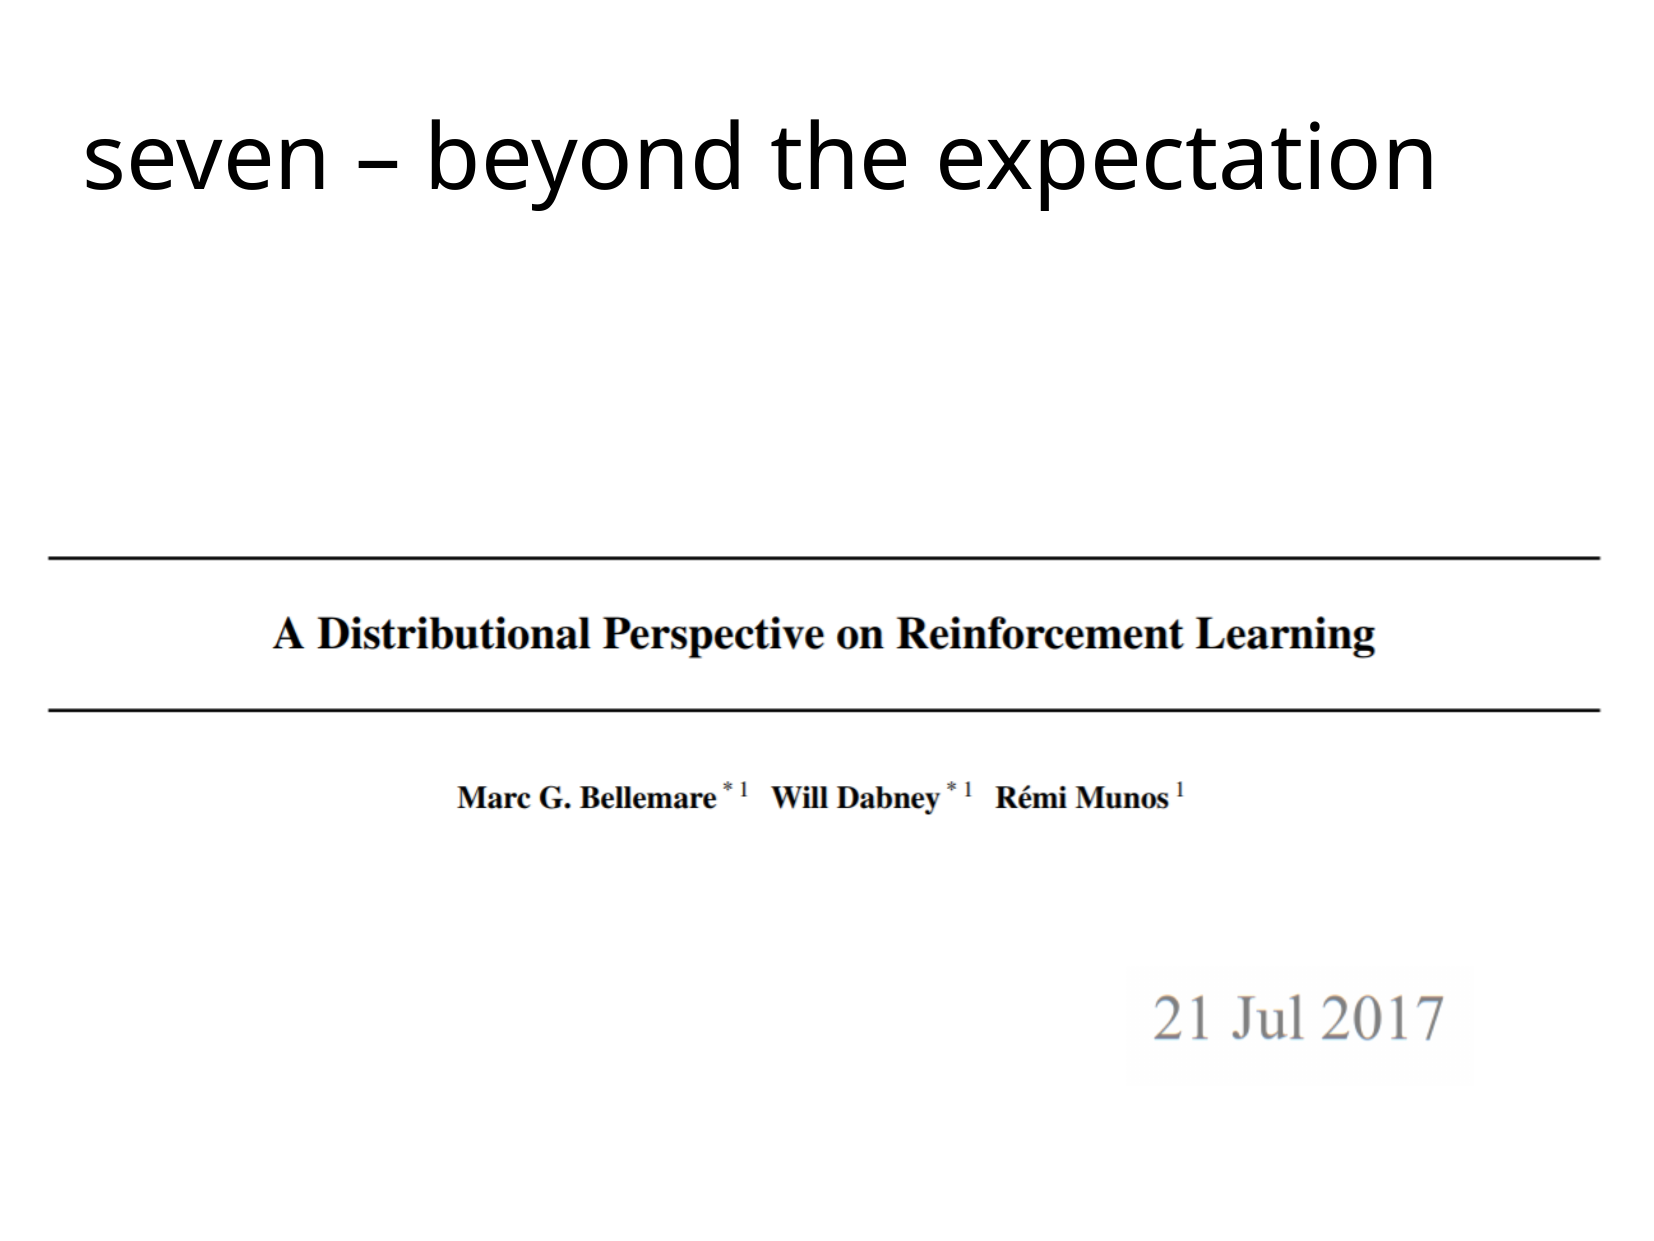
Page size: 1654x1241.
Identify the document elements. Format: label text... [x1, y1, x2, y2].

title seven – beyond the expectation [82, 49, 1571, 257]
picture [0, 485, 1654, 849]
picture [1127, 852, 1473, 1200]
